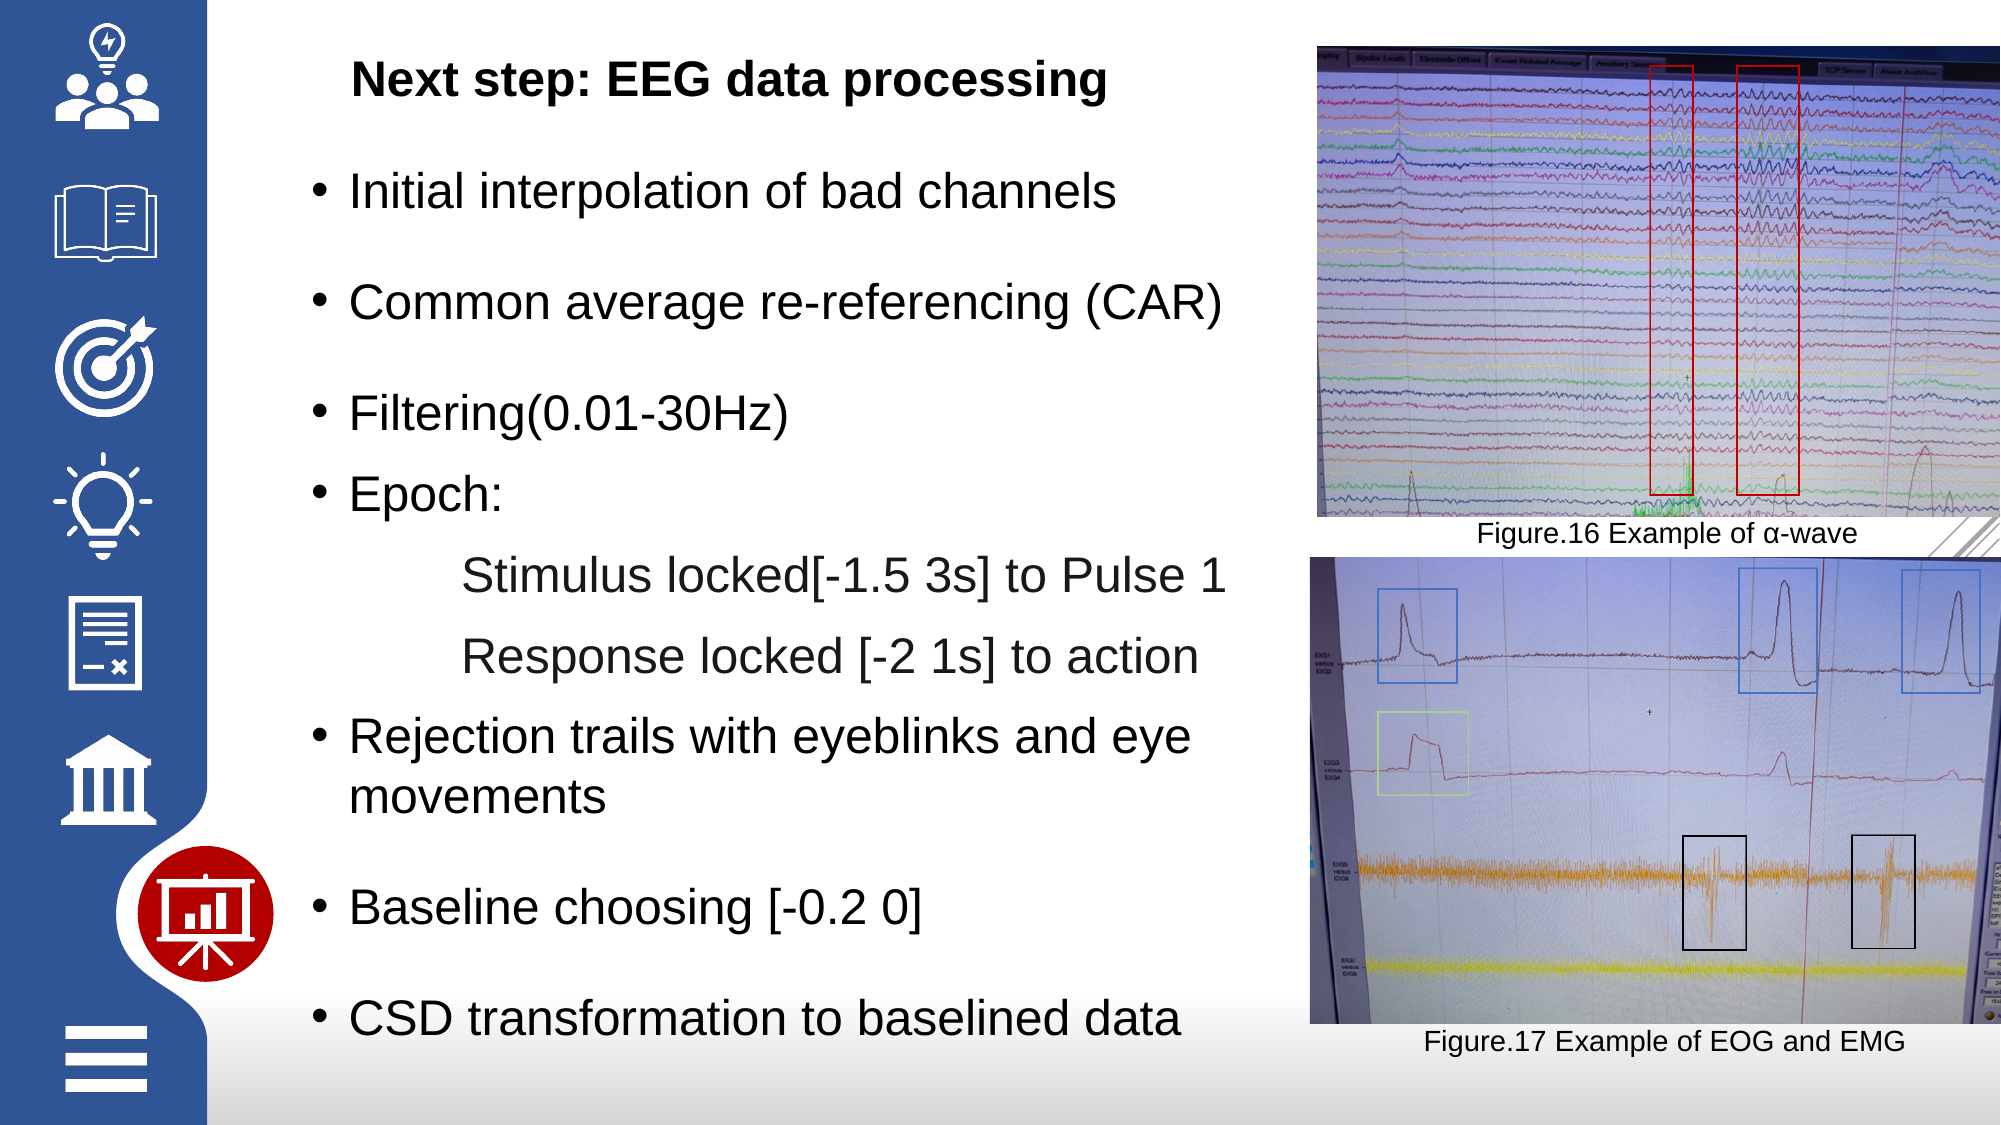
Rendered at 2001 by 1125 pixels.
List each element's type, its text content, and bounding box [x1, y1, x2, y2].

picture [52, 1005, 160, 1113]
picture [43, 447, 163, 567]
picture [47, 586, 162, 700]
picture [1309, 557, 2001, 1025]
text_box Figure.16 Example of α-wave [1461, 525, 2000, 555]
text_box Next step: EEG data processing [336, 38, 1340, 114]
text_box Initial interpolation of bad channels Common average re-referencing (CAR) Filtering(0.01-30Hz) Epoch: Stimulus locked[-1.5 3s] to Pulse 1 Response locked [-2 1s] to action Rejection trails with eyeblinks and eye movements Baseline choosing [-0.2 0] CSD transformation to baselined data [296, 121, 1300, 1053]
picture [143, 858, 268, 984]
picture [38, 8, 175, 145]
text_box [168, 845, 243, 857]
picture [47, 719, 169, 840]
picture [44, 164, 167, 287]
text_box Figure.17 Example of EOG and EMG [1408, 1033, 1947, 1065]
picture [44, 304, 168, 428]
picture [1316, 46, 2000, 517]
text_box [0, 0, 208, 1125]
